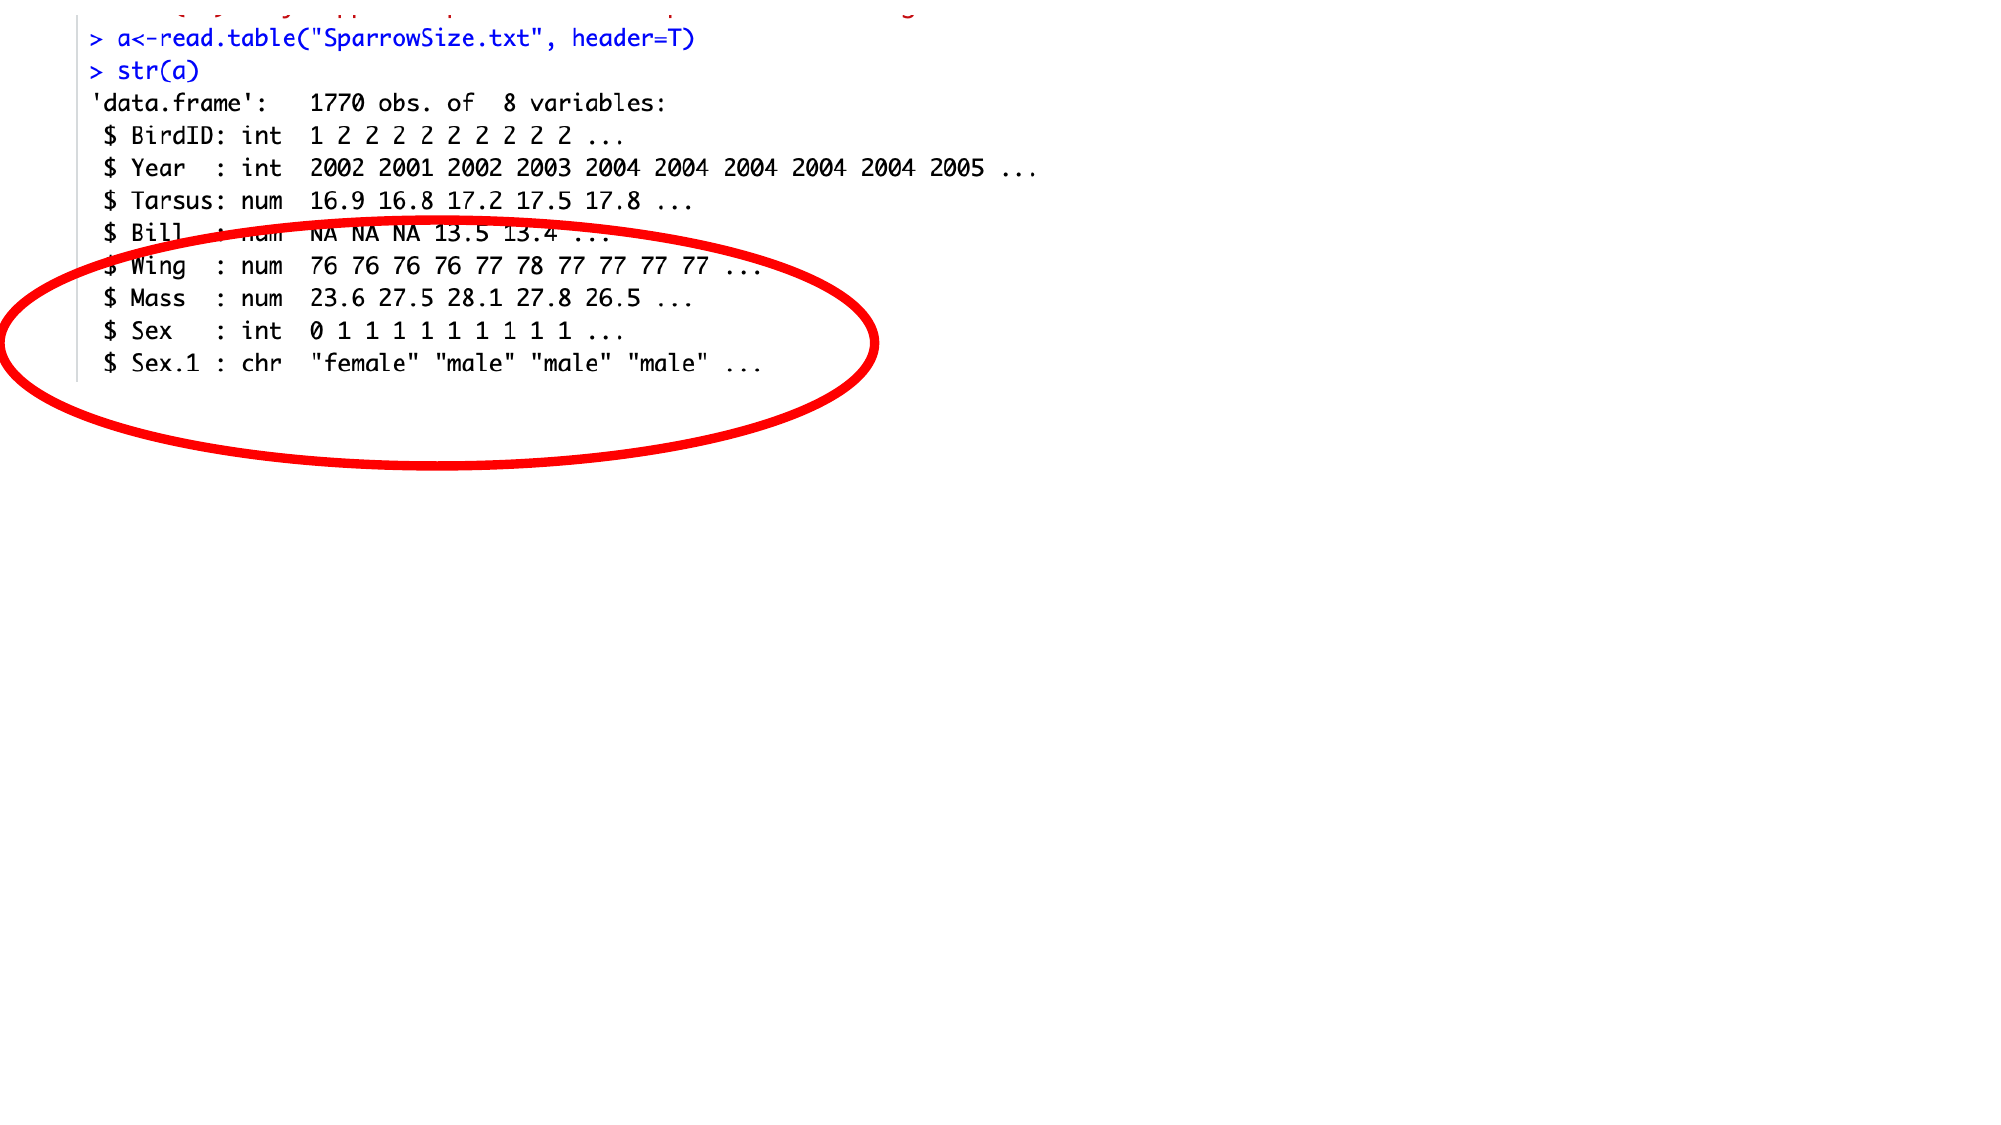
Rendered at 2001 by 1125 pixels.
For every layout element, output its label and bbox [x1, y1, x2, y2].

text_box [0, 272, 854, 467]
picture [76, 15, 1118, 382]
